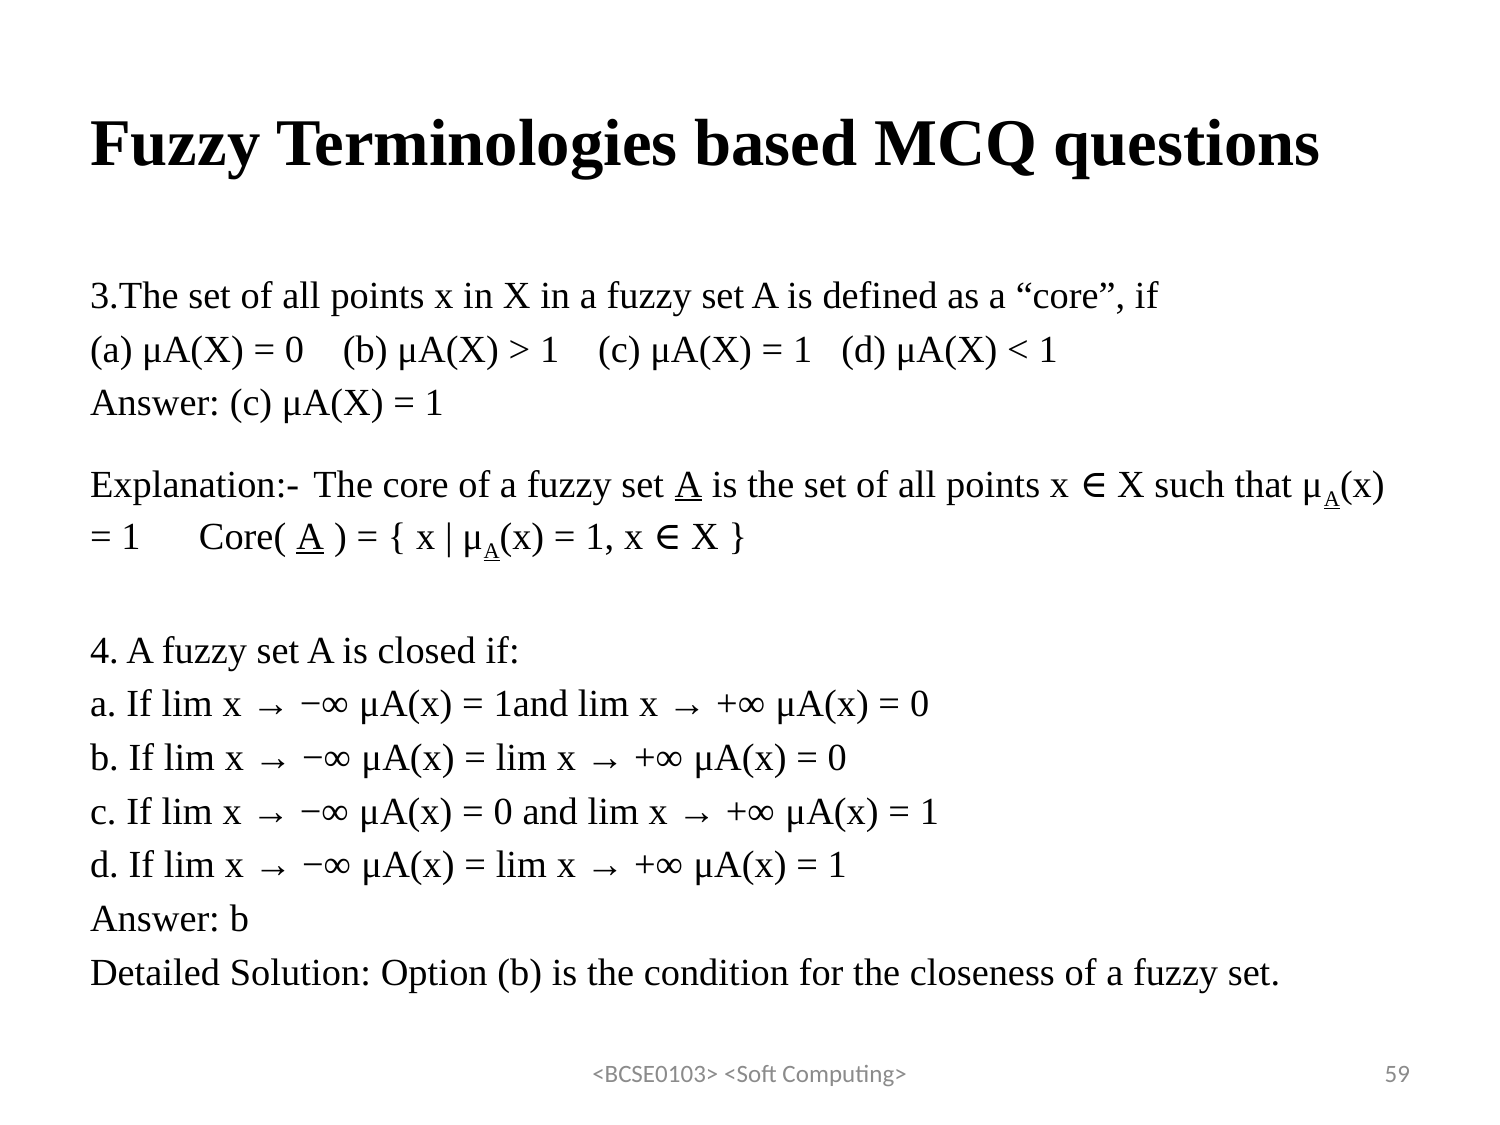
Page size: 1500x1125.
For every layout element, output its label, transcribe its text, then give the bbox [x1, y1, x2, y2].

slide_number 59 [1074, 1042, 1425, 1103]
title Fuzzy Terminologies based MCQ questions [75, 45, 1425, 233]
footer <BCSE0103> <Soft Computing> [512, 1042, 988, 1103]
list 3.The set of all points x in X in a fuzzy set A is defined as a “core”, if (a) μA(X) = 0 (b) μA(X) > 1 (c) μA(X) = 1 (d) μA(X) < 1 Answer: (c) μA(X) = 1 Explanation:- The core of a fuzzy set A is the set of all points x ∈ X such that μA(x) = 1 Core( A ) = { x | μA(x) = 1, x ∈ X } 4. A fuzzy set A is closed if: a. If lim x → −∞ μA(x) = 1and lim x → +∞ μA(x) = 0 b. If lim x → −∞ μA(x) = lim x → +∞ μA(x) = 0 c. If lim x → −∞ μA(x) = 0 and lim x → +∞ μA(x) = 1 d. If lim x → −∞ μA(x) = lim x → +∞ μA(x) = 1 Answer: b Detailed Solution: Option (b) is the condition for the closeness of a fuzzy set. [75, 262, 1425, 1005]
